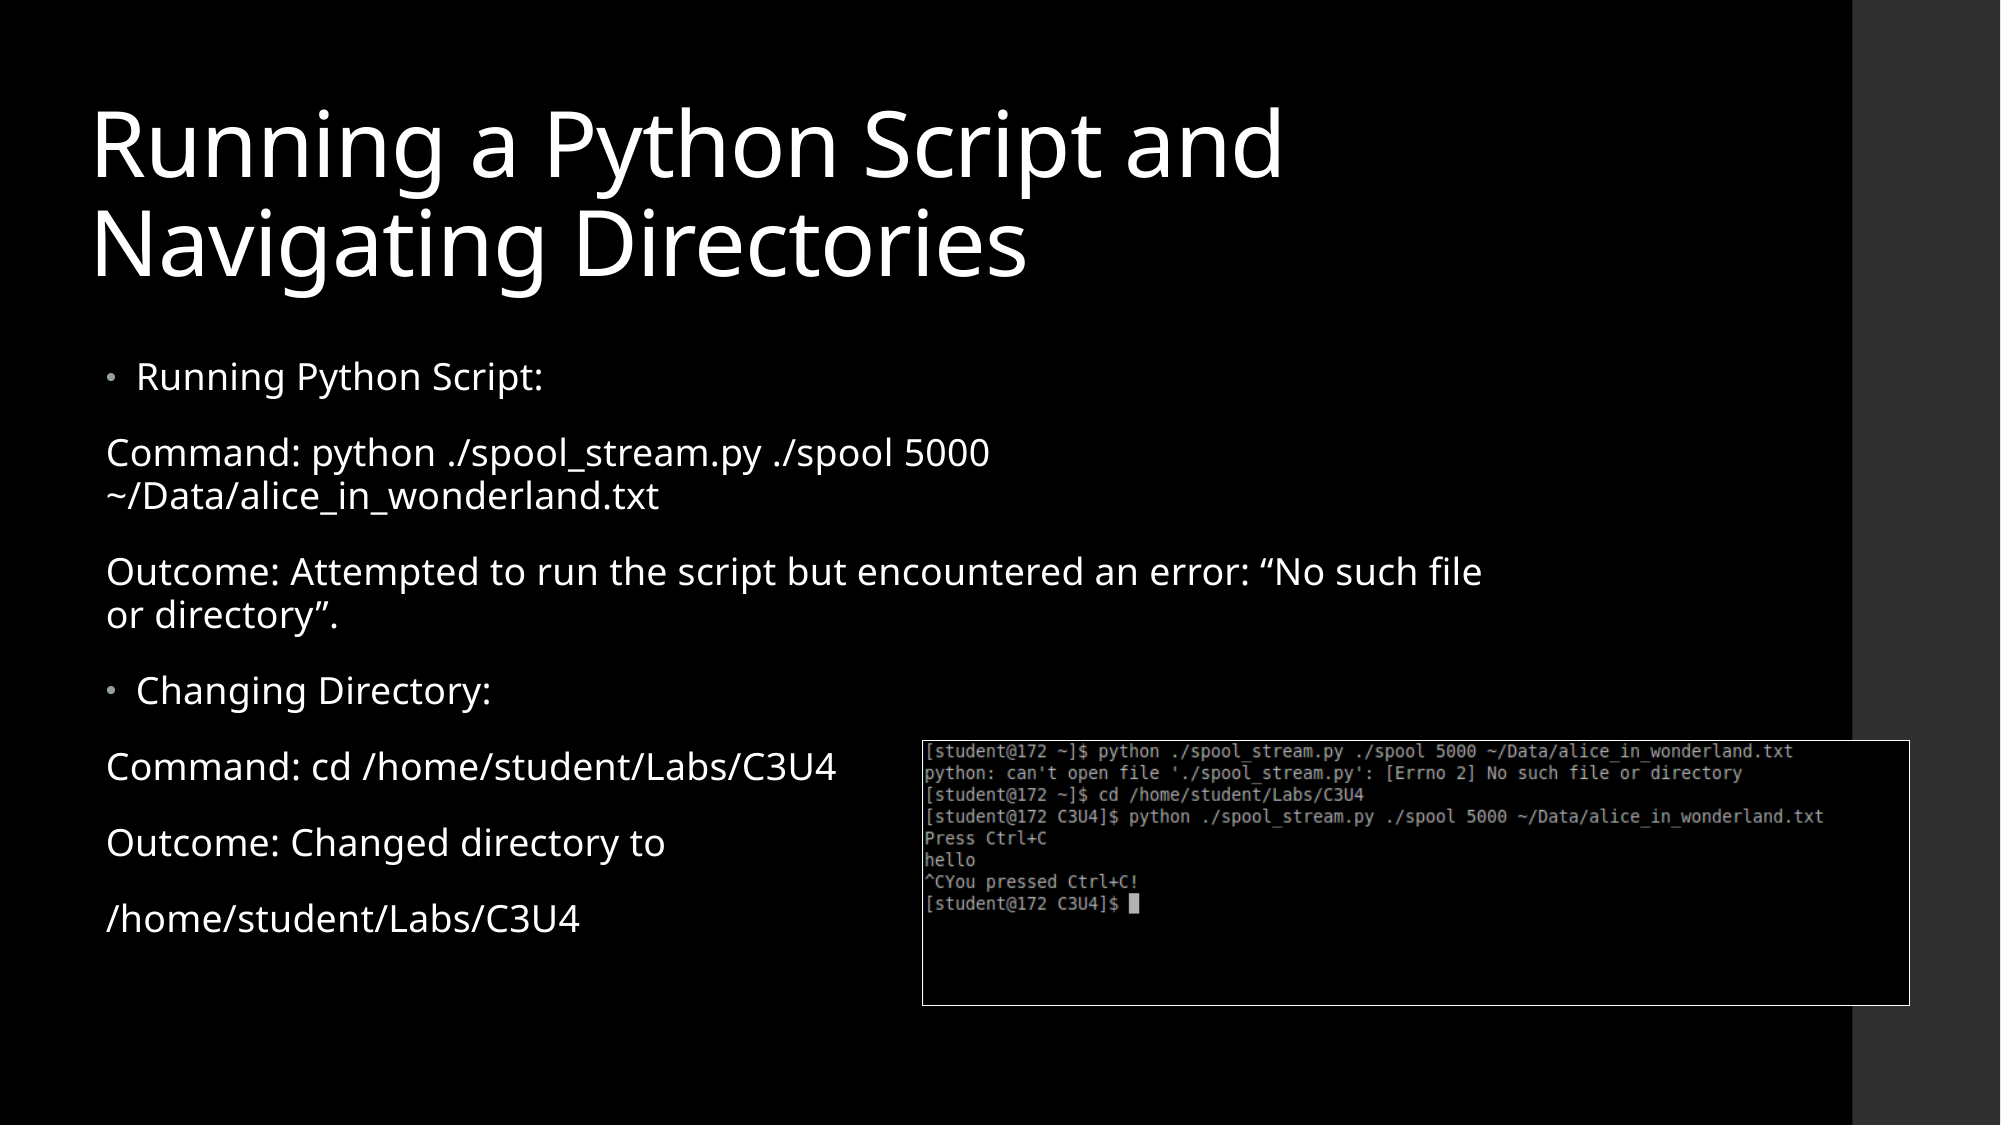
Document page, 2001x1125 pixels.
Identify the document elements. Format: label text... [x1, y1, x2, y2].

list Running Python Script: Command: python ./spool_stream.py ./spool 5000 ~/Data/alice_in_wonderland.txt Outcome: Attempted to run the script but encountered an error: “No such file or directory”. Changing Directory: Command: cd /home/student/Labs/C3U4 Outcome: Changed directory to /home/student/Labs/C3U4 [90, 349, 1501, 1063]
title Running a Python Script and Navigating Directories [74, 86, 1670, 305]
picture [921, 739, 1910, 1006]
